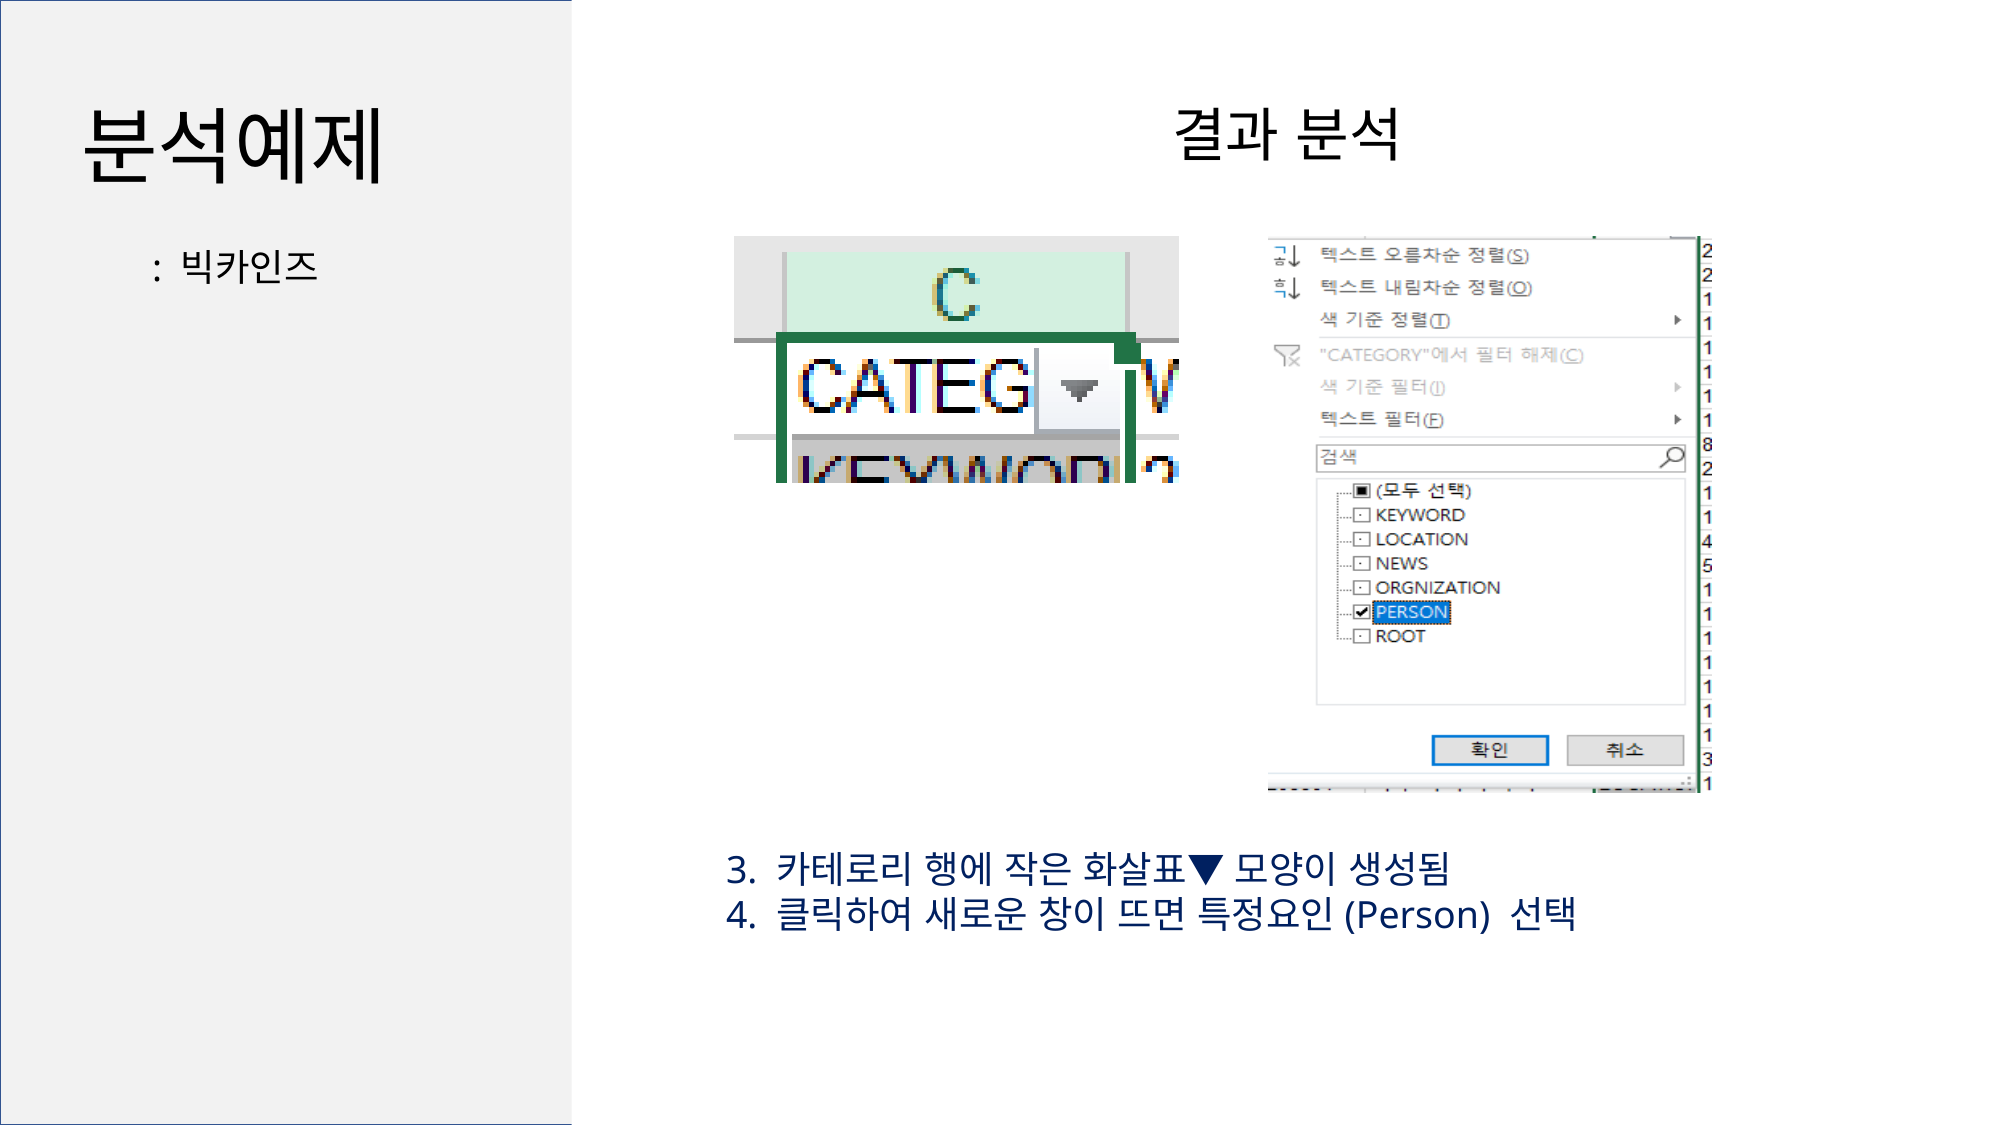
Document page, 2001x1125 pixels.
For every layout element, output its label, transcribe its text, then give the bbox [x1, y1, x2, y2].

picture [734, 236, 1179, 483]
text_box 3. 카테로리 행에 작은 화살표▼ 모양이 생성됨 4. 클릭하여 새로운 창이 뜨면 특정요인(Person) 선택 [711, 839, 1633, 944]
text_box 결과 분석 [914, 90, 1660, 176]
text_box [0, 0, 571, 1125]
text_box 분석예제 [66, 86, 482, 202]
picture [1268, 236, 1712, 793]
text_box : 빅카인즈 [137, 236, 435, 297]
text_box [571, 0, 2000, 1125]
